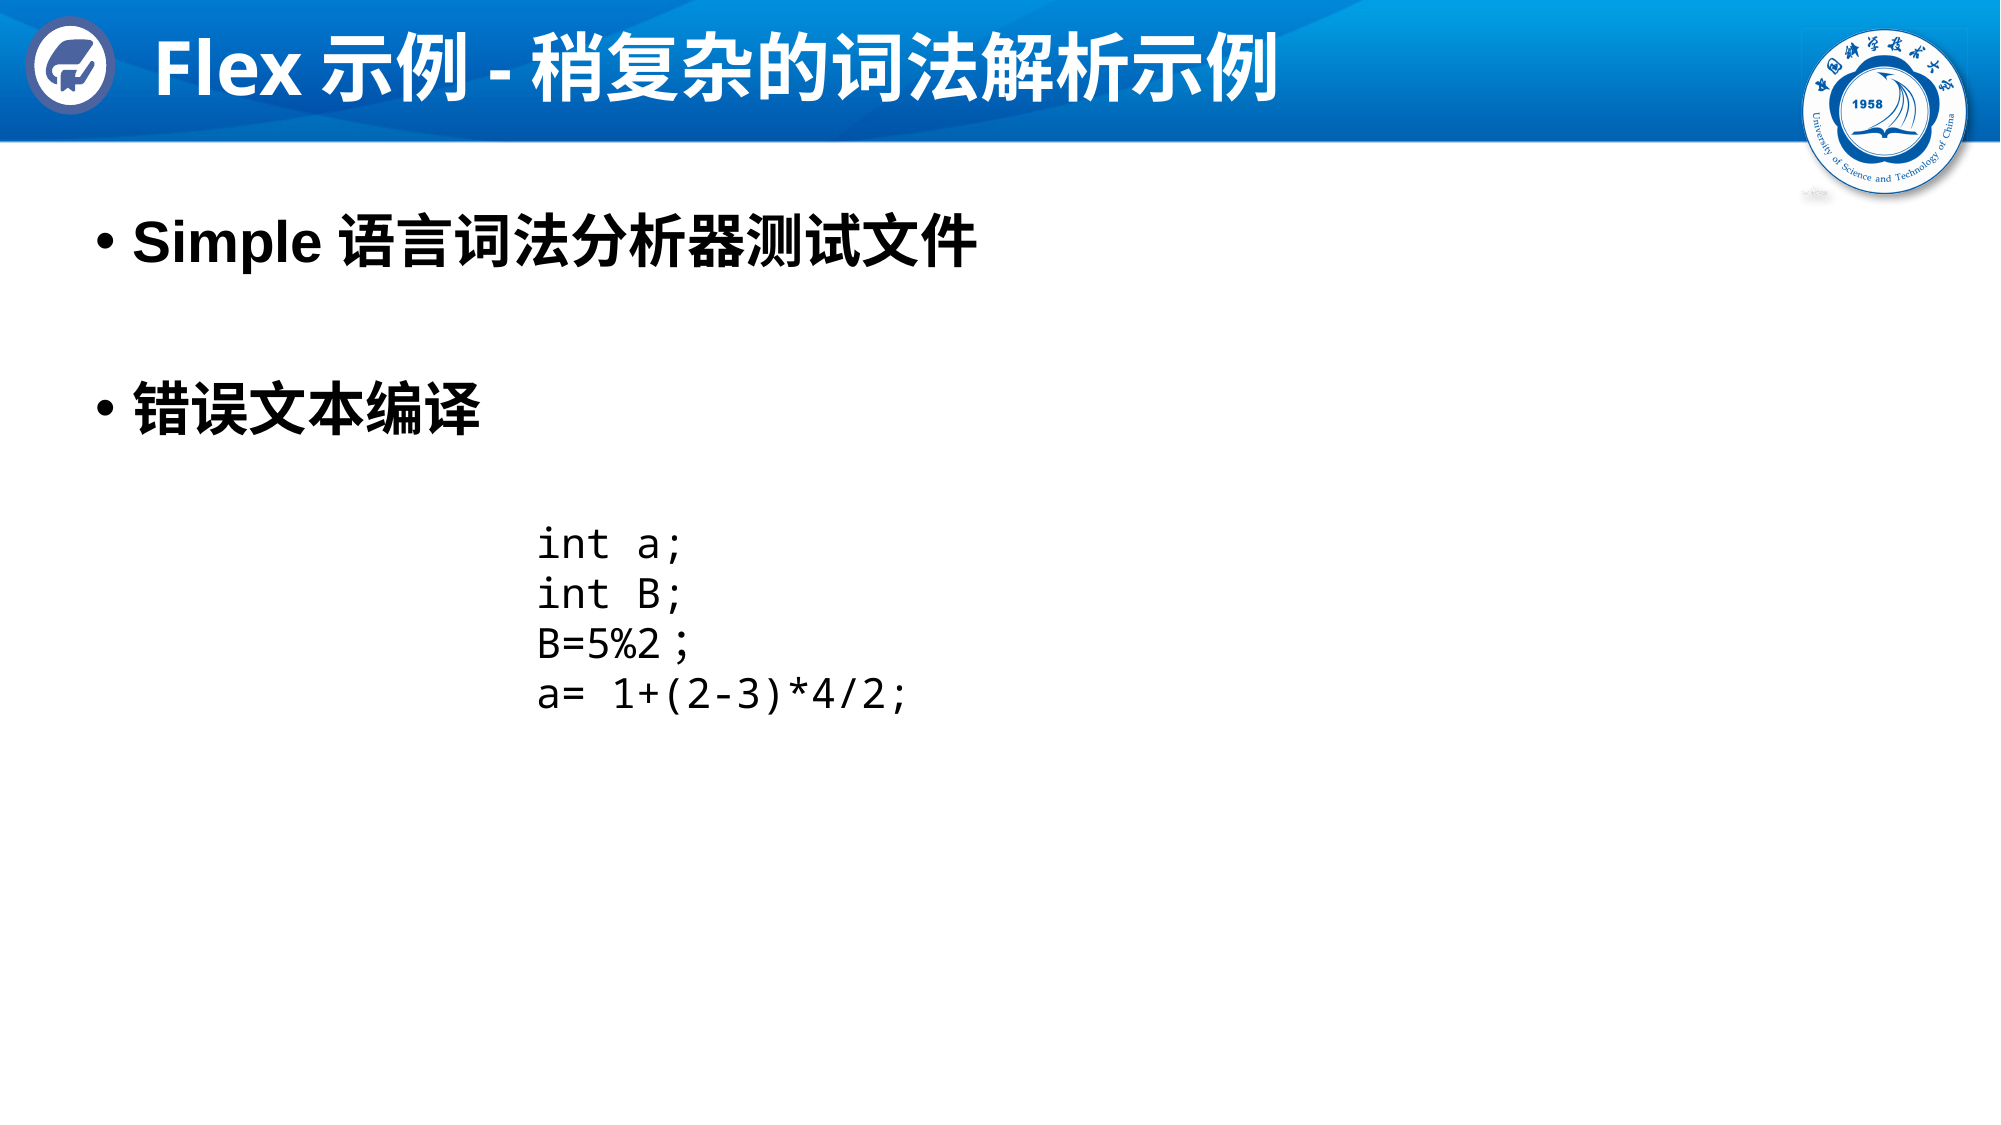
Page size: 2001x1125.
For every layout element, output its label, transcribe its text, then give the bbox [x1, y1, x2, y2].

title Flex示例-稍复杂的词法解析示例 [137, 10, 1707, 132]
text_box Simple语言词法分析器测试文件 错误文本编译 [80, 204, 1913, 1014]
picture [0, 0, 2000, 204]
text_box int a; int B; B=5%2； a= 1+(2-3)*4/2; [521, 509, 1630, 725]
